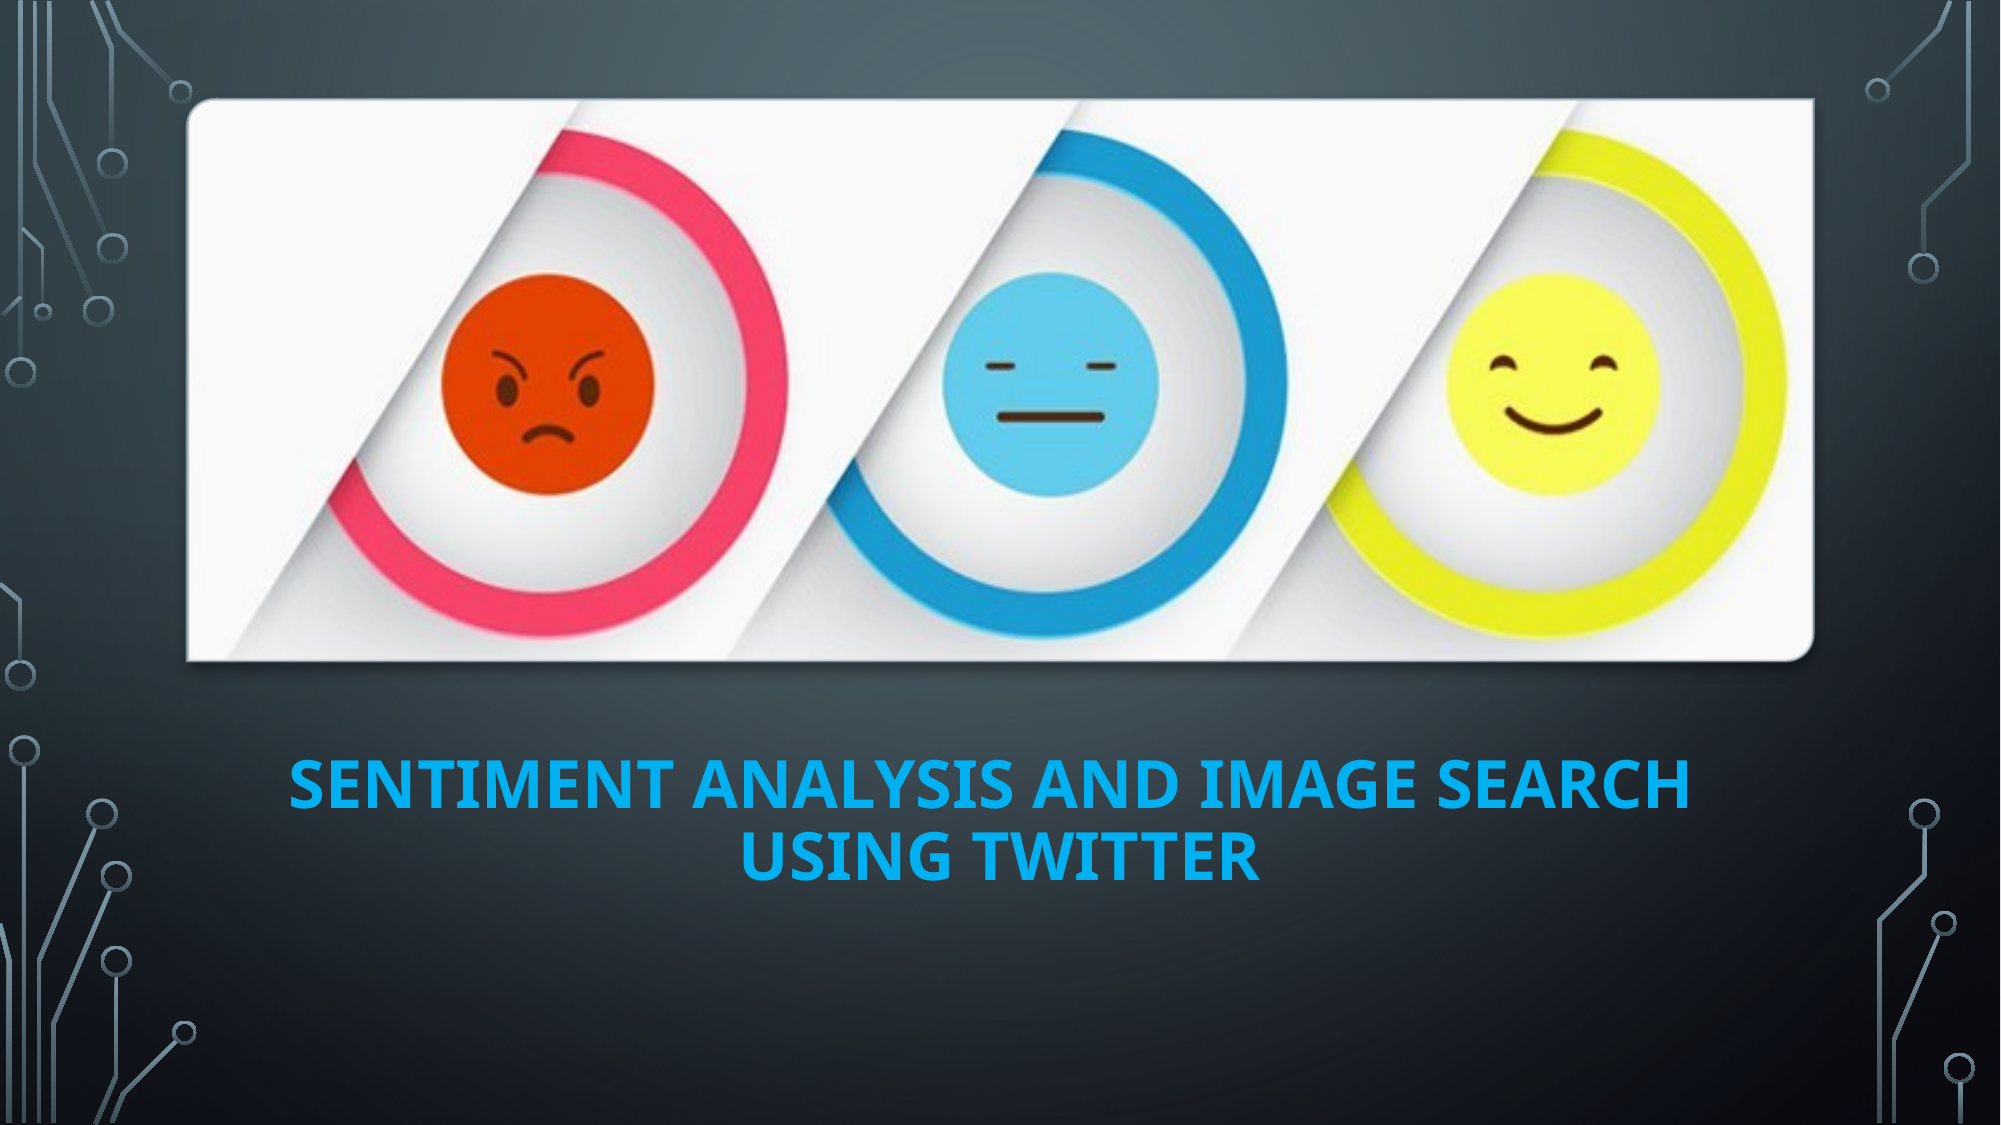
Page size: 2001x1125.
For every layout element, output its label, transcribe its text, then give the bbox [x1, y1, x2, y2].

title Sentiment analysis and image search USING twitter [187, 667, 1814, 903]
picture [186, 99, 1814, 662]
